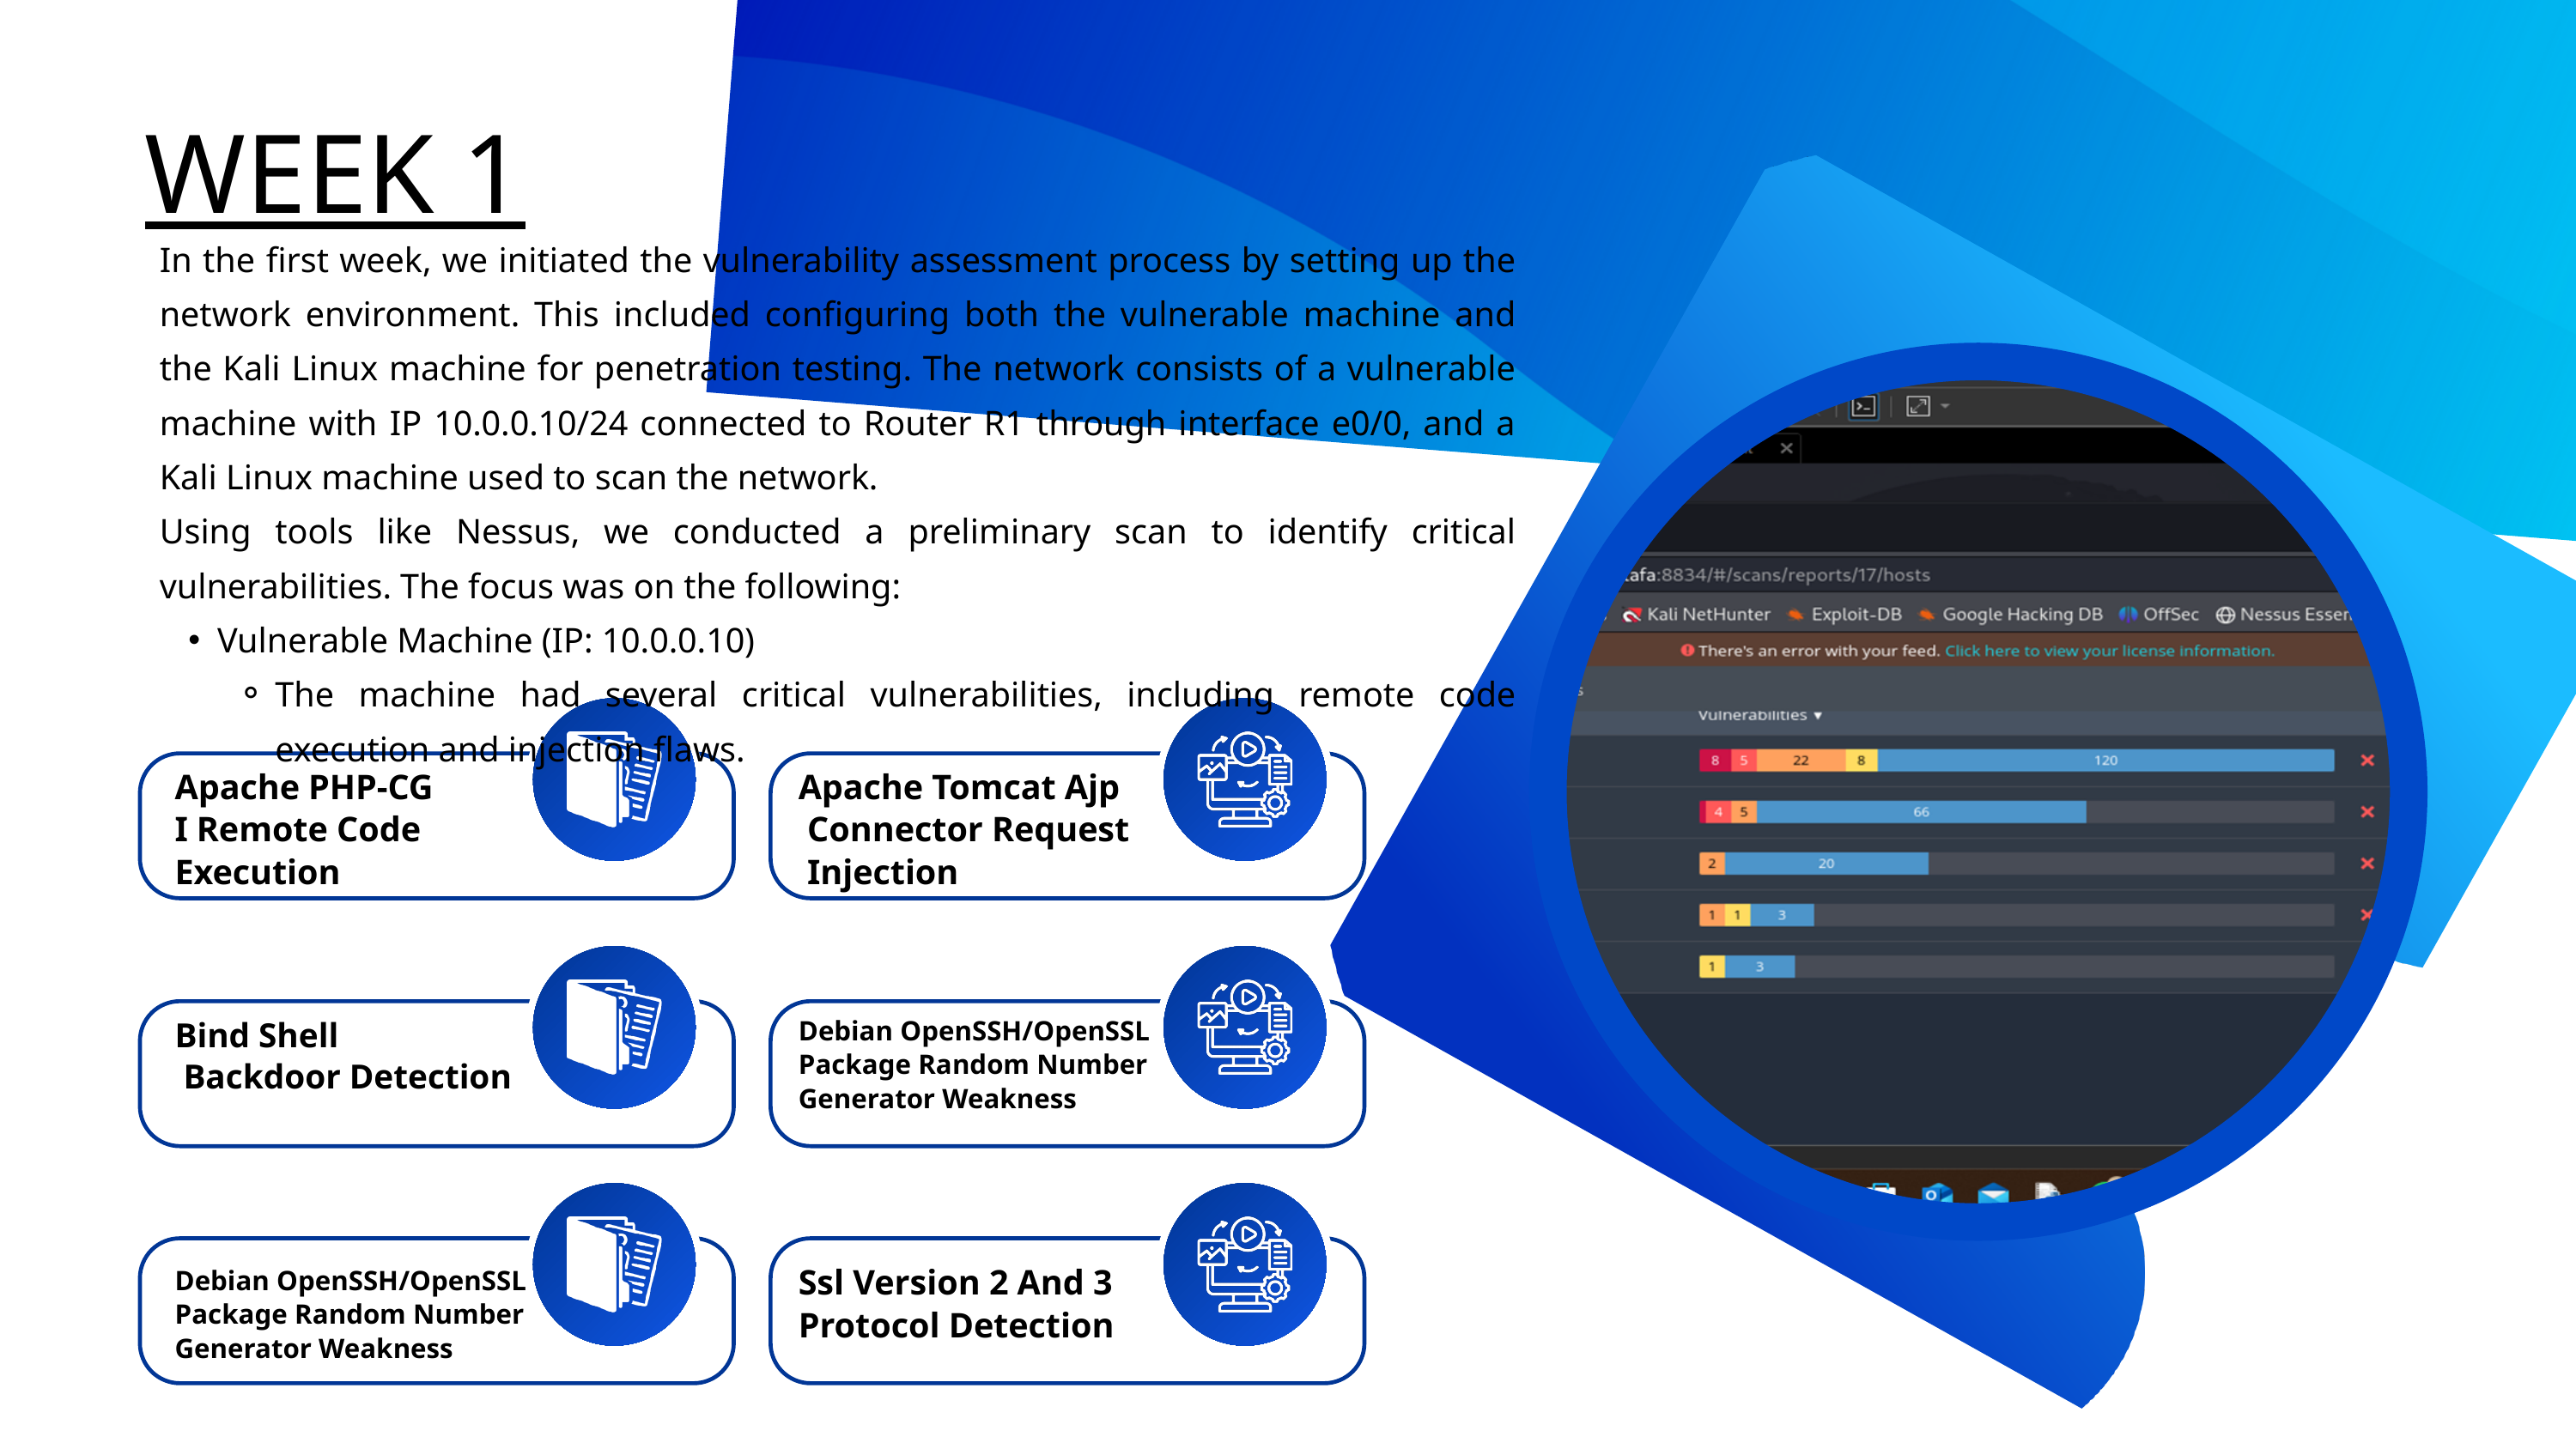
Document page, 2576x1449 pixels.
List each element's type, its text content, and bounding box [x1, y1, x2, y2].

text_box [1761, 1229, 2276, 1449]
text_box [770, 1238, 1365, 1384]
text_box [2413, 489, 2576, 985]
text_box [139, 1001, 734, 1147]
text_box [525, 690, 704, 869]
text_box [770, 753, 1365, 899]
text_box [525, 938, 704, 1117]
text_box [525, 1175, 704, 1354]
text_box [1547, 361, 2409, 1222]
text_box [139, 753, 734, 899]
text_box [1156, 938, 1334, 1117]
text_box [532, 698, 696, 861]
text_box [770, 1001, 1365, 1147]
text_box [1163, 945, 1327, 1109]
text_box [1163, 1183, 1327, 1346]
text_box [1334, 565, 1543, 1107]
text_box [1156, 690, 1334, 869]
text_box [1156, 1175, 1334, 1354]
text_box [139, 1238, 734, 1384]
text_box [1163, 698, 1327, 861]
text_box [532, 1183, 696, 1346]
text_box [727, 0, 2576, 542]
text_box [1658, 136, 2182, 360]
text_box WEEK 1 [144, 119, 1176, 235]
text_box In the first week, we initiated the vulnerability assessment process by setting up the network environment. This included configuring both the vulnerable machine and the Kali Linux machine for penetration testing. The network consists of a vulnerable machine with IP 10.0.0.10/24 connected to Router R1 through interface e0/0, and a Kali Linux machine used to scan the network. Using tools like Nessus, we conducted a preliminary scan to identify critical vulnerabilities. The focus was on the following: Vulnerable Machine (IP: 10.0.0.10) The machine had several critical vulnerabilities, including remote code execution and injection flaws. [159, 224, 1517, 823]
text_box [532, 945, 696, 1109]
